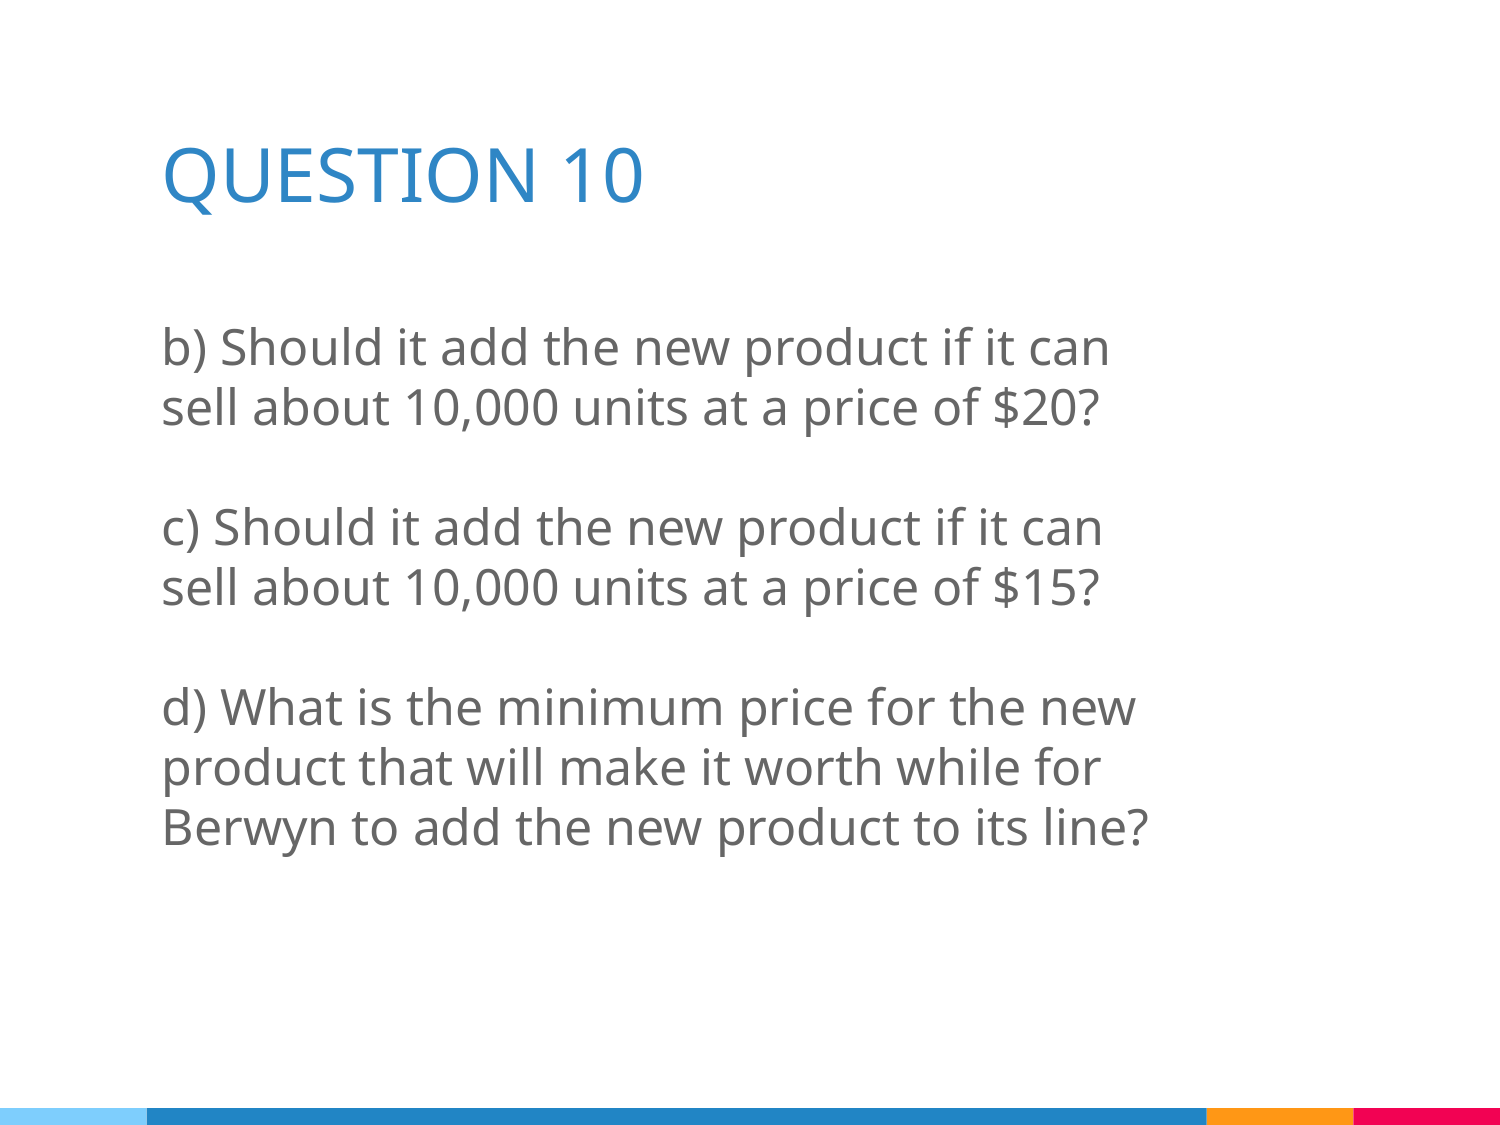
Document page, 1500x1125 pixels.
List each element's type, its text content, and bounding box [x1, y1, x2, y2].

list b) Should it add the new product if it can sell about 10,000 units at a price of $20? c) Should it add the new product if it can sell about 10,000 units at a price of $15? d) What is the minimum price for the new product that will make it worth while for Berwyn to add the new product to its line? [146, 300, 1207, 1078]
title QUESTION 10 [146, 45, 1207, 233]
